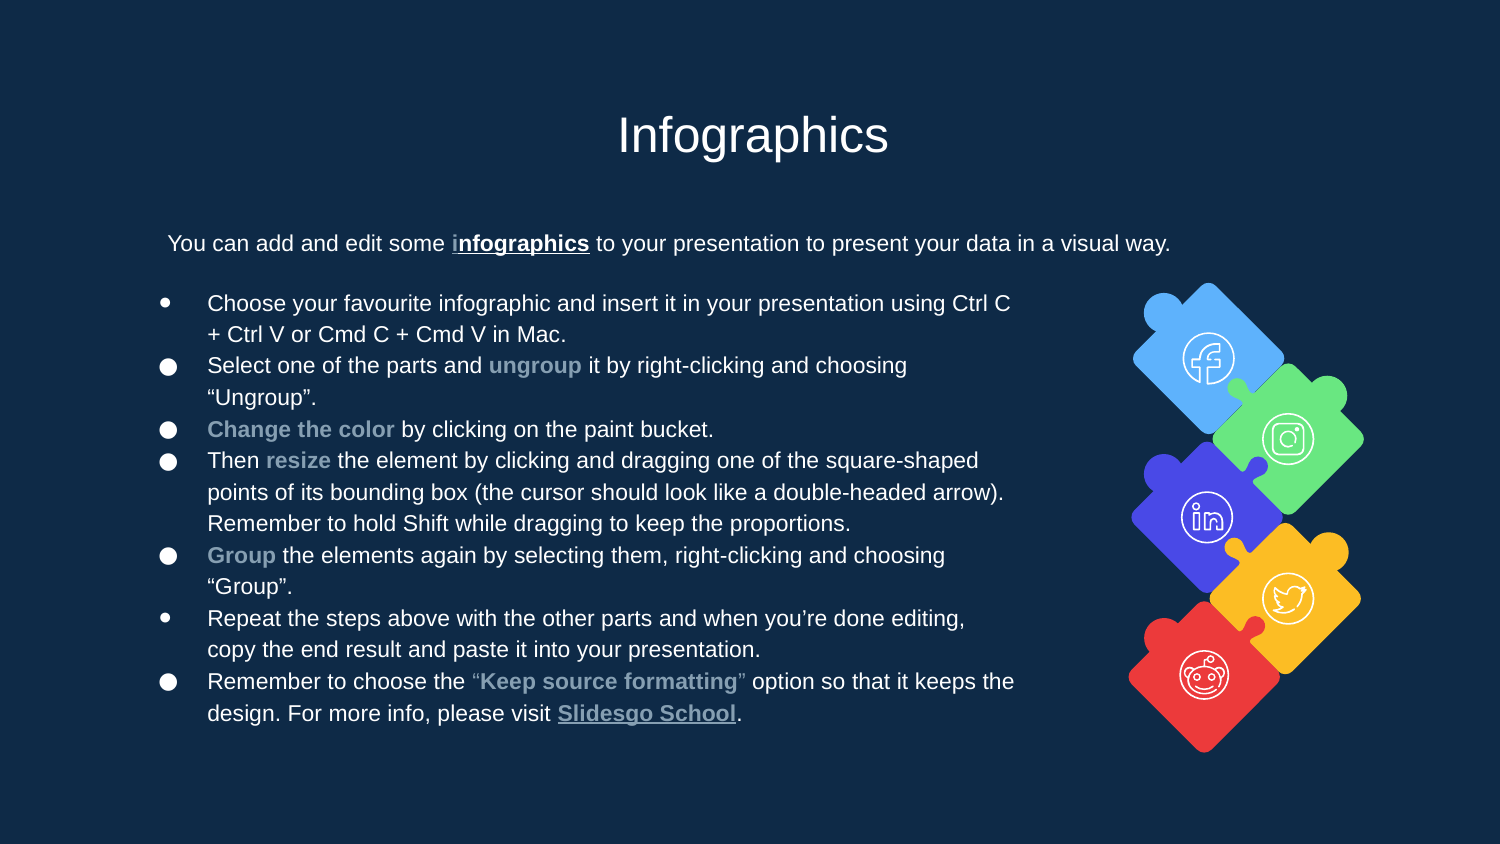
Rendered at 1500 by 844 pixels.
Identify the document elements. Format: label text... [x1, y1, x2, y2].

text_box Choose your favourite infographic and insert it in your presentation using Ctrl C + Ctrl V or Cmd C + Cmd V in Mac. Select one of the parts and ungroup it by right-clicking and choosing “Ungroup”. Change the color by clicking on the paint bucket. Then resize the element by clicking and dragging one of the square-shaped points of its bounding box (the cursor should look like a double-headed arrow). Remember to hold Shift while dragging to keep the proportions. Group the elements again by selecting them, right-clicking and choosing “Group”. Repeat the steps above with the other parts and when you’re done editing, copy the end result and paste it into your presentation. Remember to choose the “Keep source formatting” option so that it keeps the design. For more info, please visit Slidesgo School. [117, 268, 1032, 750]
title Infographics [175, 87, 1332, 167]
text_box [1127, 282, 1366, 753]
list You can add and edit some infographics to your presentation to present your data in a visual way. [133, 209, 1279, 262]
